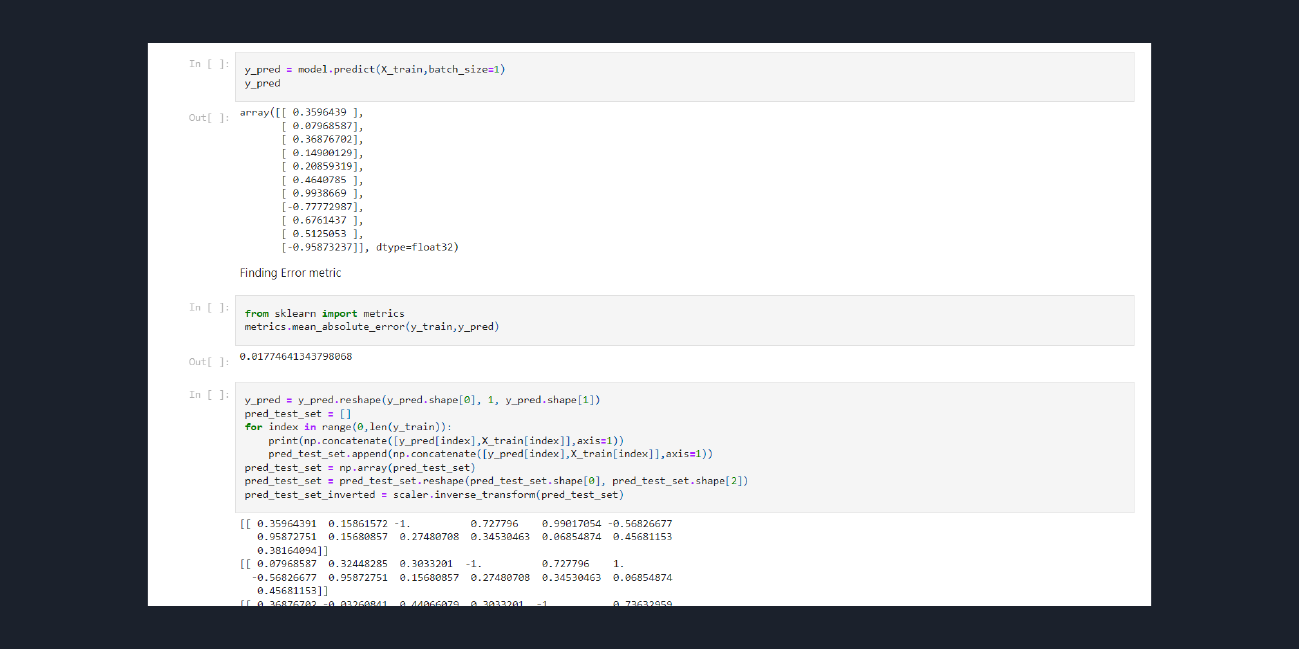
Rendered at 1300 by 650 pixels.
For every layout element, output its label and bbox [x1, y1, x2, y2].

picture [147, 43, 1152, 607]
